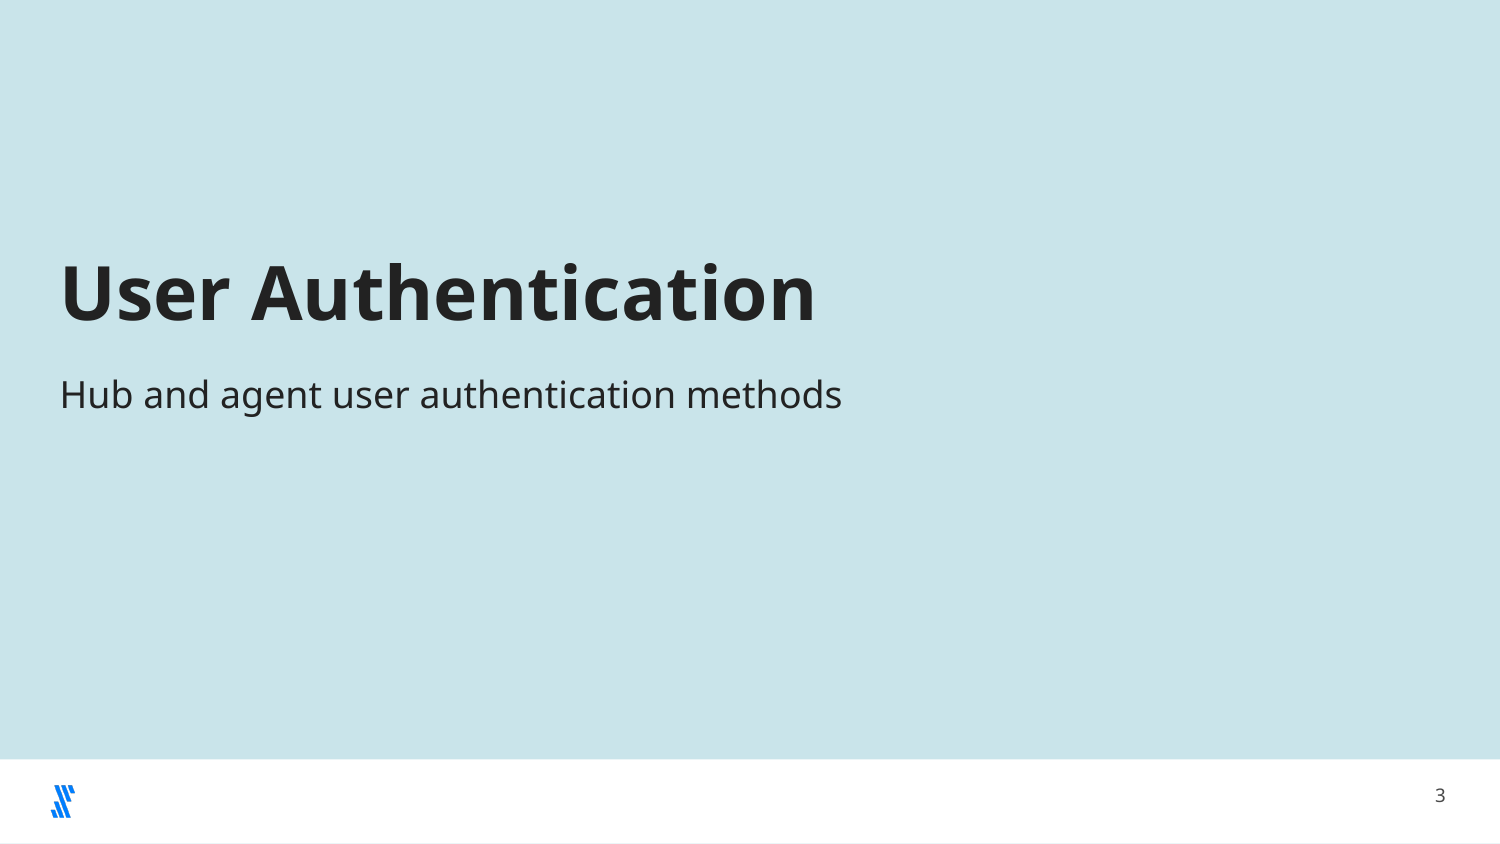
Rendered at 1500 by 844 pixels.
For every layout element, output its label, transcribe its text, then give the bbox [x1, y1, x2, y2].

picture [43, 778, 82, 825]
slide_number ‹#› [1408, 773, 1446, 820]
title User Authentication [53, 159, 826, 365]
text_box Hub and agent user authentication methods [53, 365, 933, 563]
